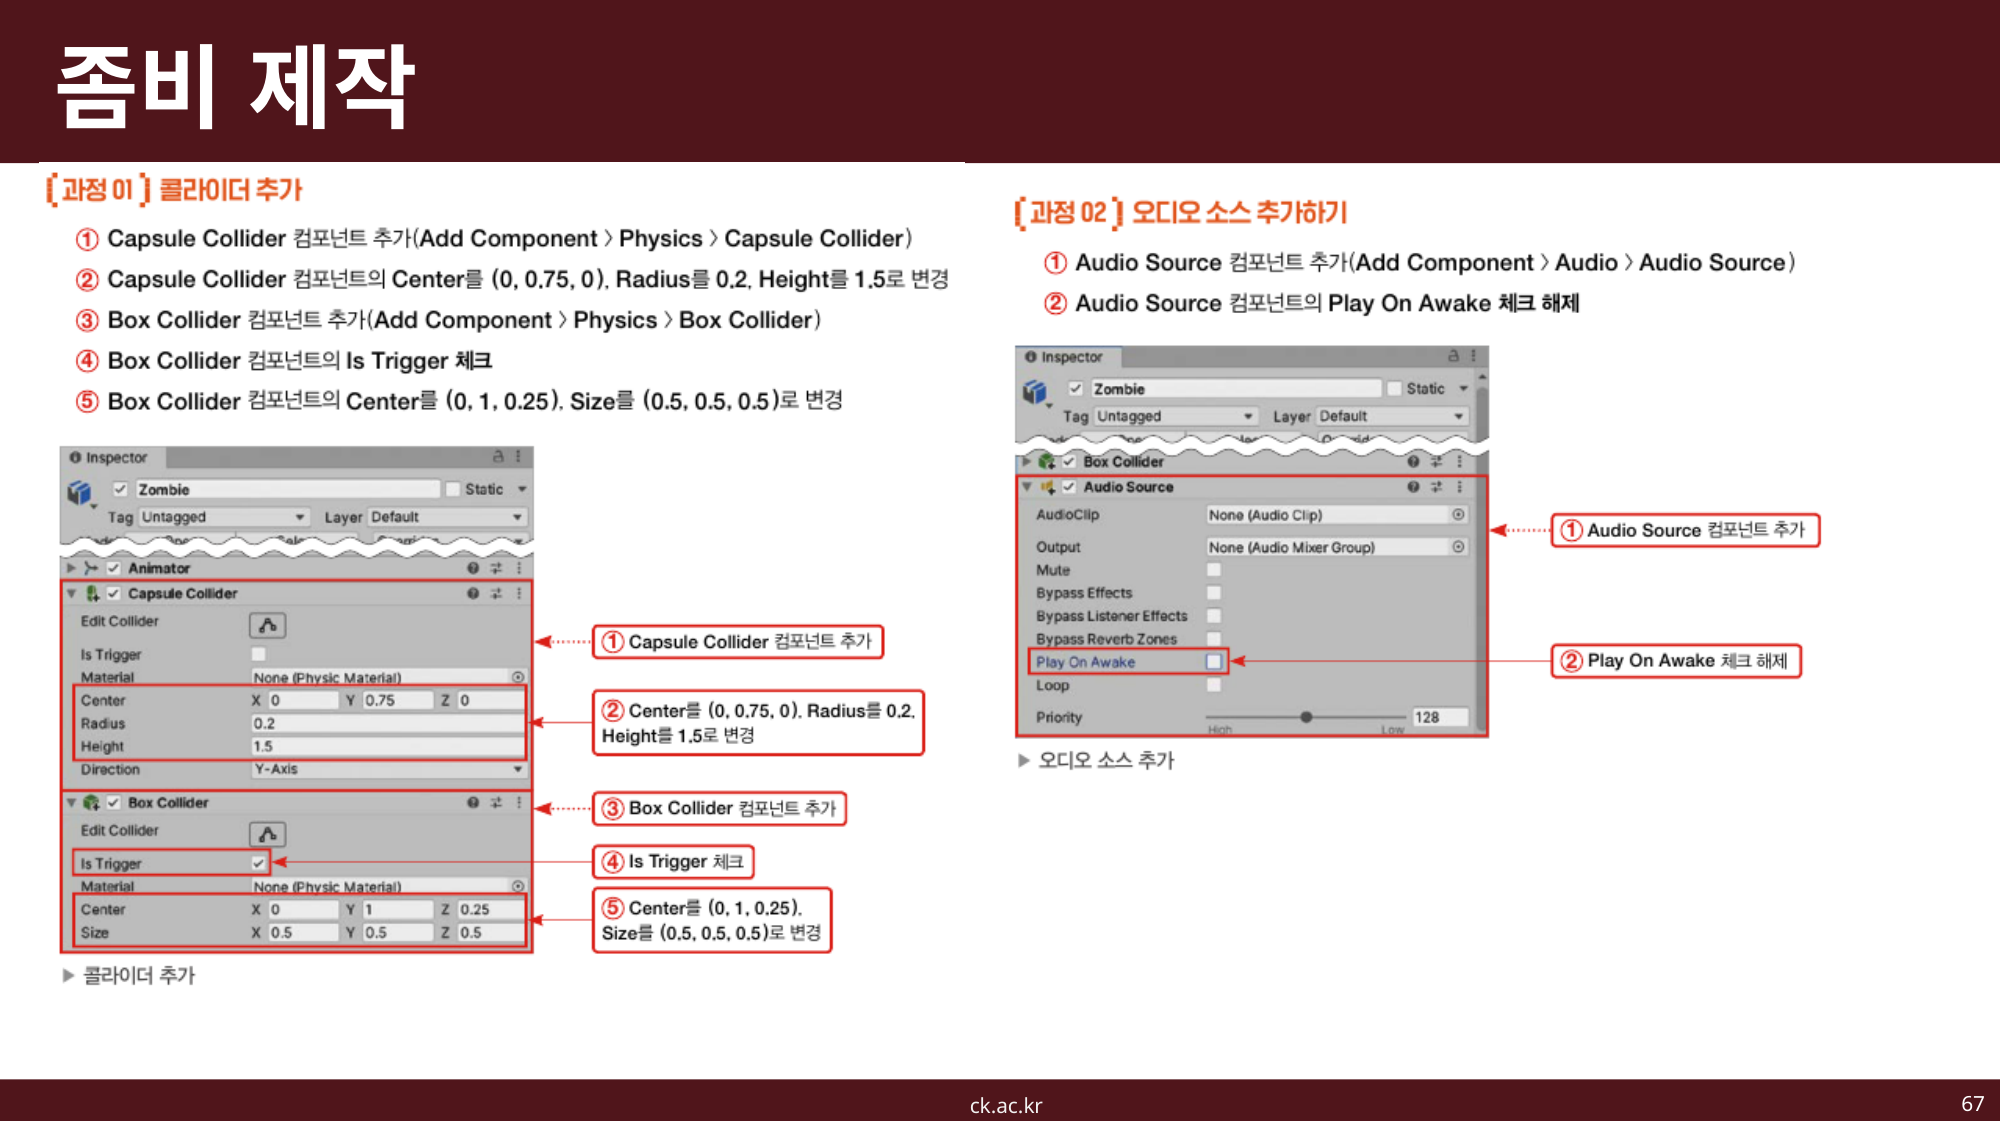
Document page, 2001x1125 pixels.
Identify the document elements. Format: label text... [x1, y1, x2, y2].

footer ck.ac.kr [949, 1084, 1064, 1125]
picture [39, 162, 965, 993]
title 좀비 제작 [39, 34, 1289, 149]
picture [1006, 194, 1829, 778]
slide_number 67 [1911, 1083, 2000, 1125]
